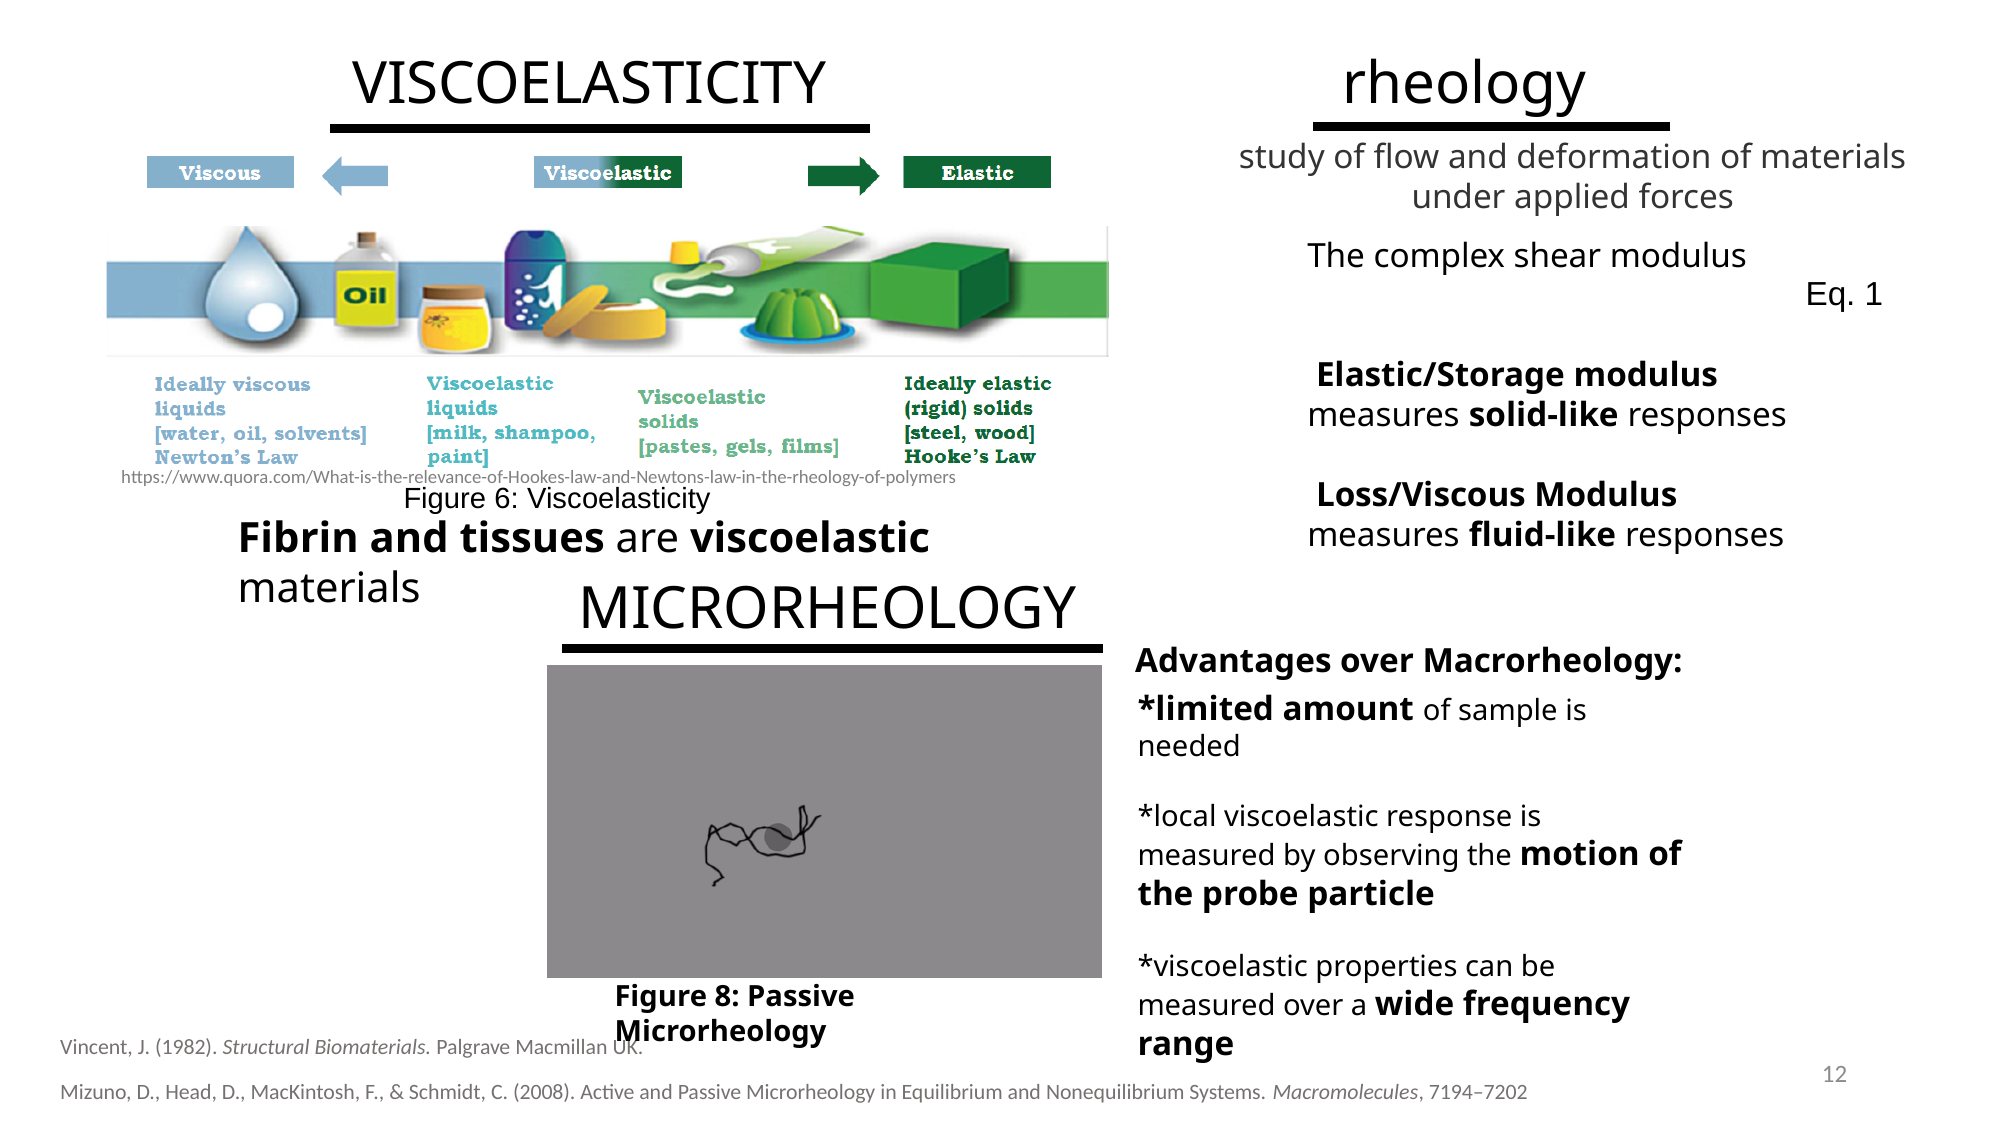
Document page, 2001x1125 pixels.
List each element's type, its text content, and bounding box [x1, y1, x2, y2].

slide_number 12 [1412, 1042, 1863, 1103]
text_box Vincent, J. (1982). Structural Biomaterials. Palgrave Macmillan UK. Mizuno, D., Head, D., MacKintosh, F., & Schmidt, C. (2008). Active and Passive Microrheology in Equilibrium and Nonequilibrium Systems. Macromolecules, 7194–7202 [45, 1023, 1943, 1112]
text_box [1292, 226, 1919, 578]
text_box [547, 562, 1855, 1021]
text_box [1215, 38, 1931, 224]
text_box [106, 38, 1192, 569]
